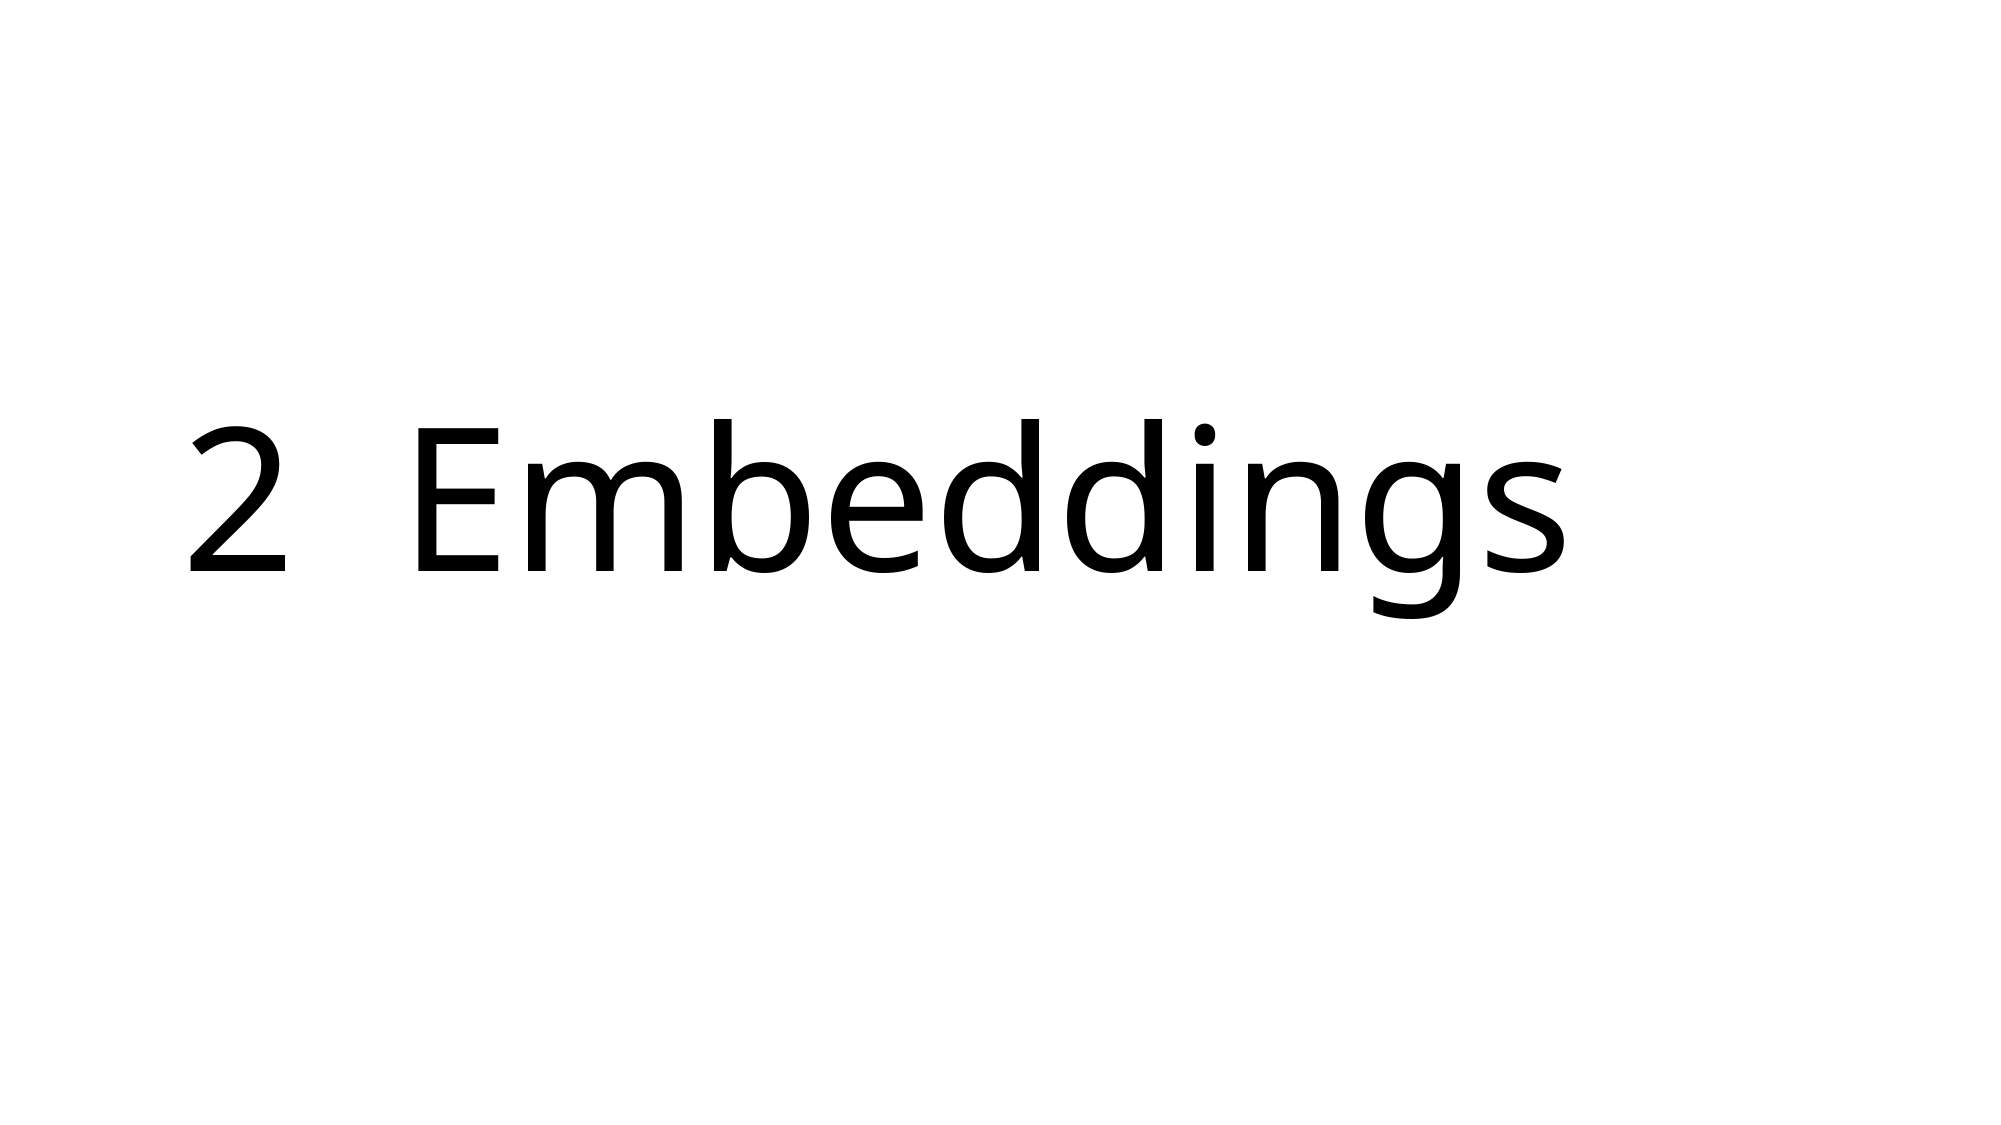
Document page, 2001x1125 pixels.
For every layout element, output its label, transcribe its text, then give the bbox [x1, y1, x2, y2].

title 2 Embeddings [166, 397, 1892, 616]
